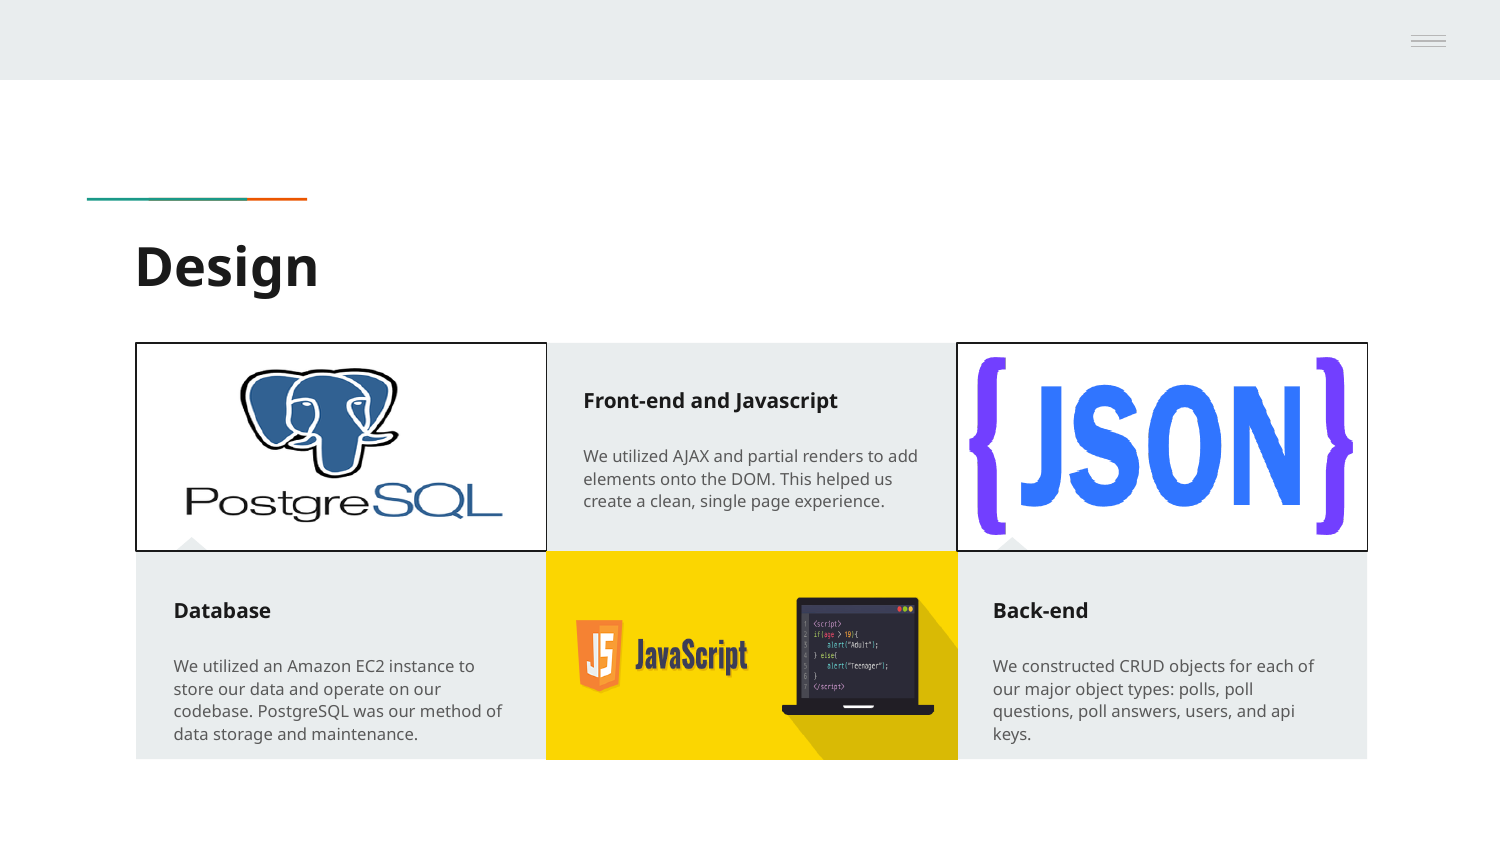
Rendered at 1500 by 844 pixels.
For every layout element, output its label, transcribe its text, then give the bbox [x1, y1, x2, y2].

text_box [962, 558, 1368, 760]
picture [178, 363, 506, 530]
title Design [119, 224, 1381, 313]
picture [546, 342, 1368, 760]
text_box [546, 342, 955, 550]
text_box [136, 342, 545, 536]
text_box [135, 536, 541, 760]
